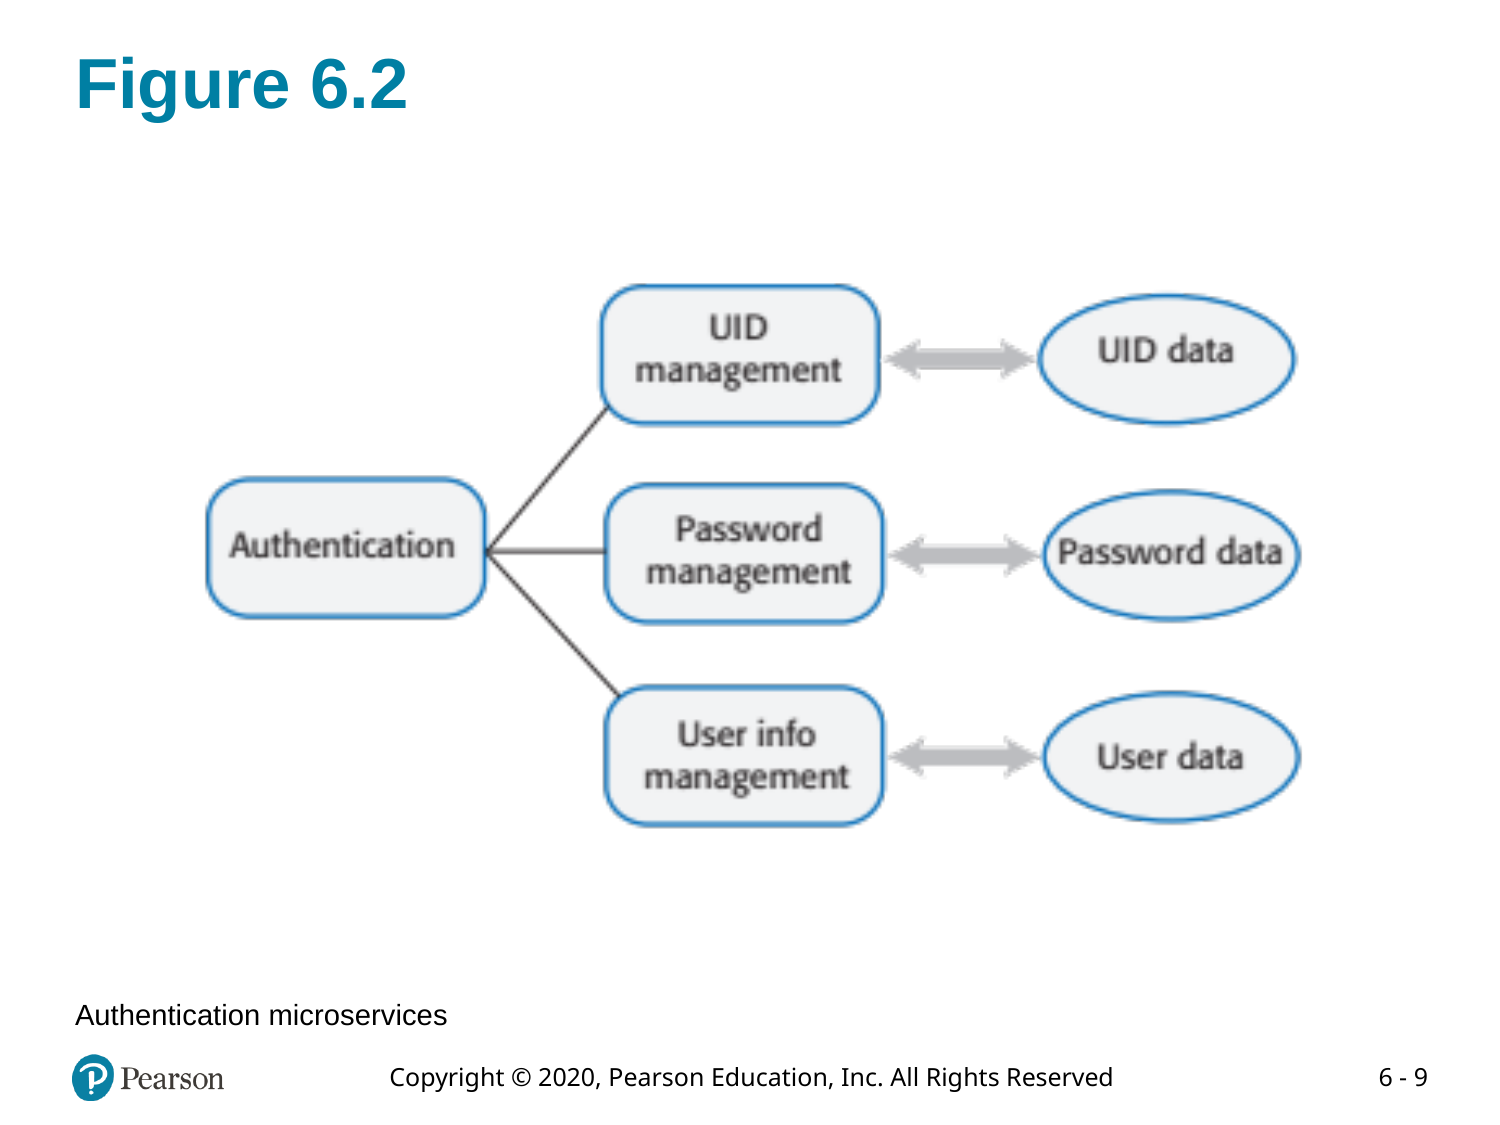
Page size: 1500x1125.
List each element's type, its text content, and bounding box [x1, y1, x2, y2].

picture [184, 262, 1316, 871]
picture [99, 1054, 224, 1101]
title Figure 6.2 [75, 37, 1425, 213]
picture [72, 1087, 83, 1101]
picture [81, 1064, 107, 1089]
list Authentication microservices [75, 880, 1425, 1031]
picture [72, 1054, 89, 1072]
